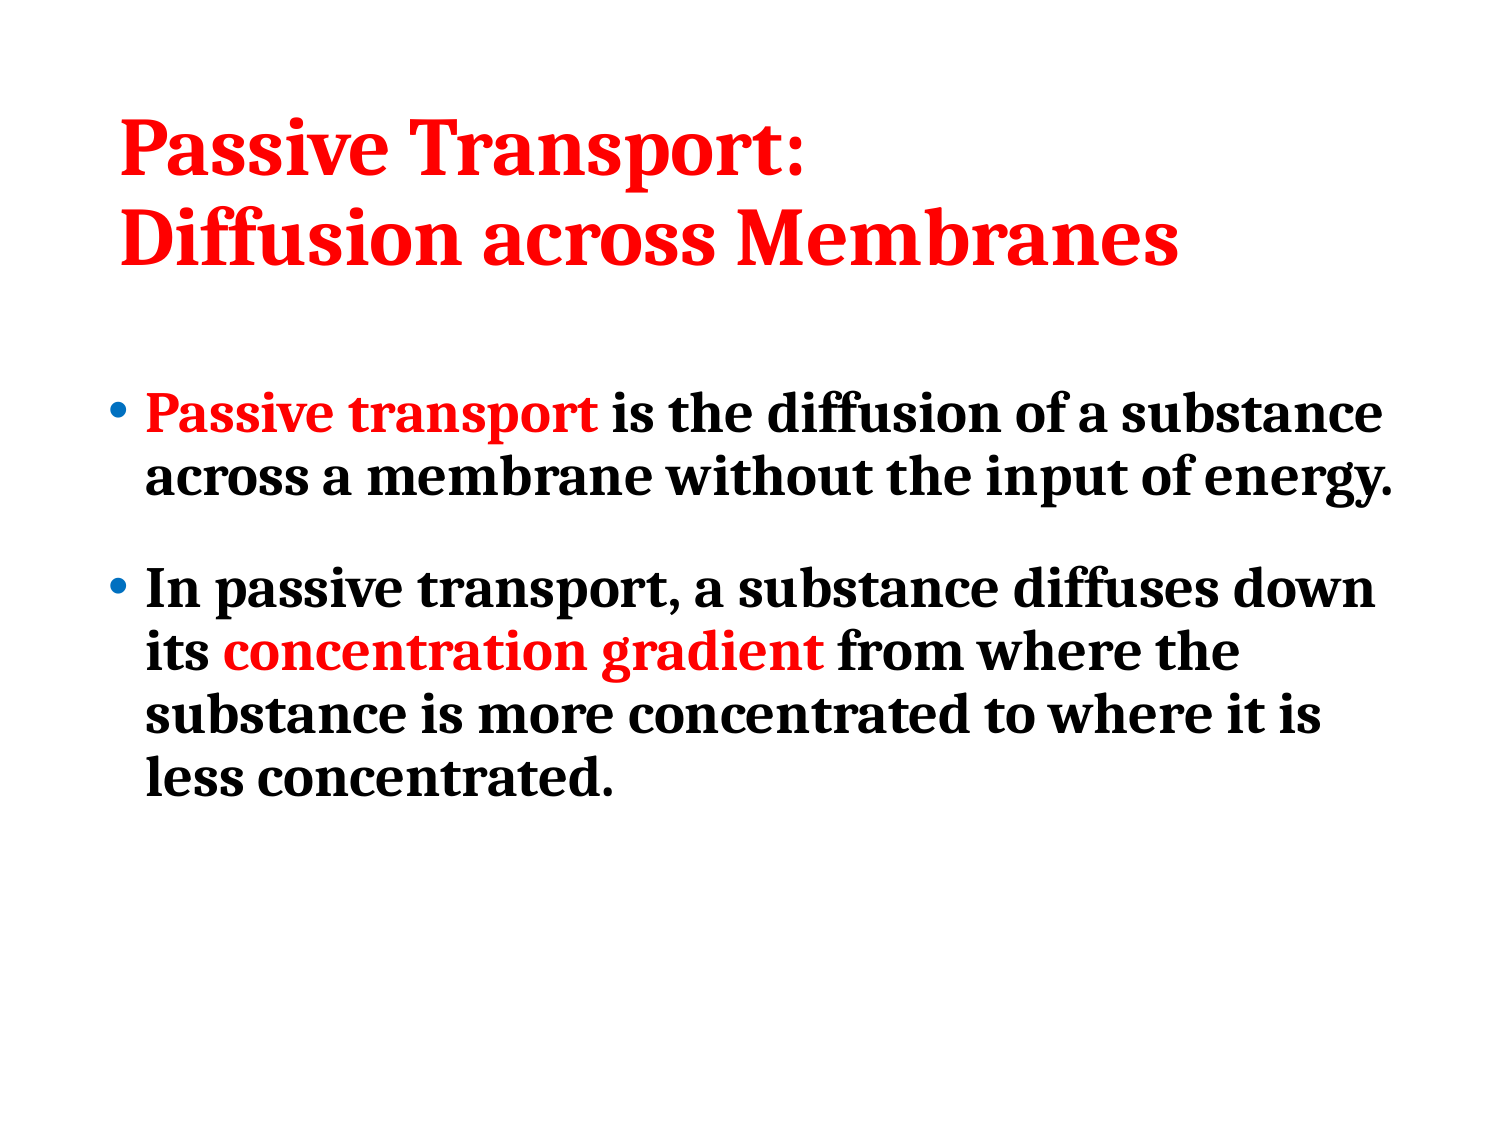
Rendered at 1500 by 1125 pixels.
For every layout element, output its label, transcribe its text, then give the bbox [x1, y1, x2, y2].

list Passive transport is the diffusion of a substance across a membrane without the input of energy. In passive transport, a substance diffuses down its concentration gradient from where the substance is more concentrated to where it is less concentrated. [93, 374, 1449, 1050]
title Passive Transport: Diffusion across Membranes [104, 96, 1484, 254]
